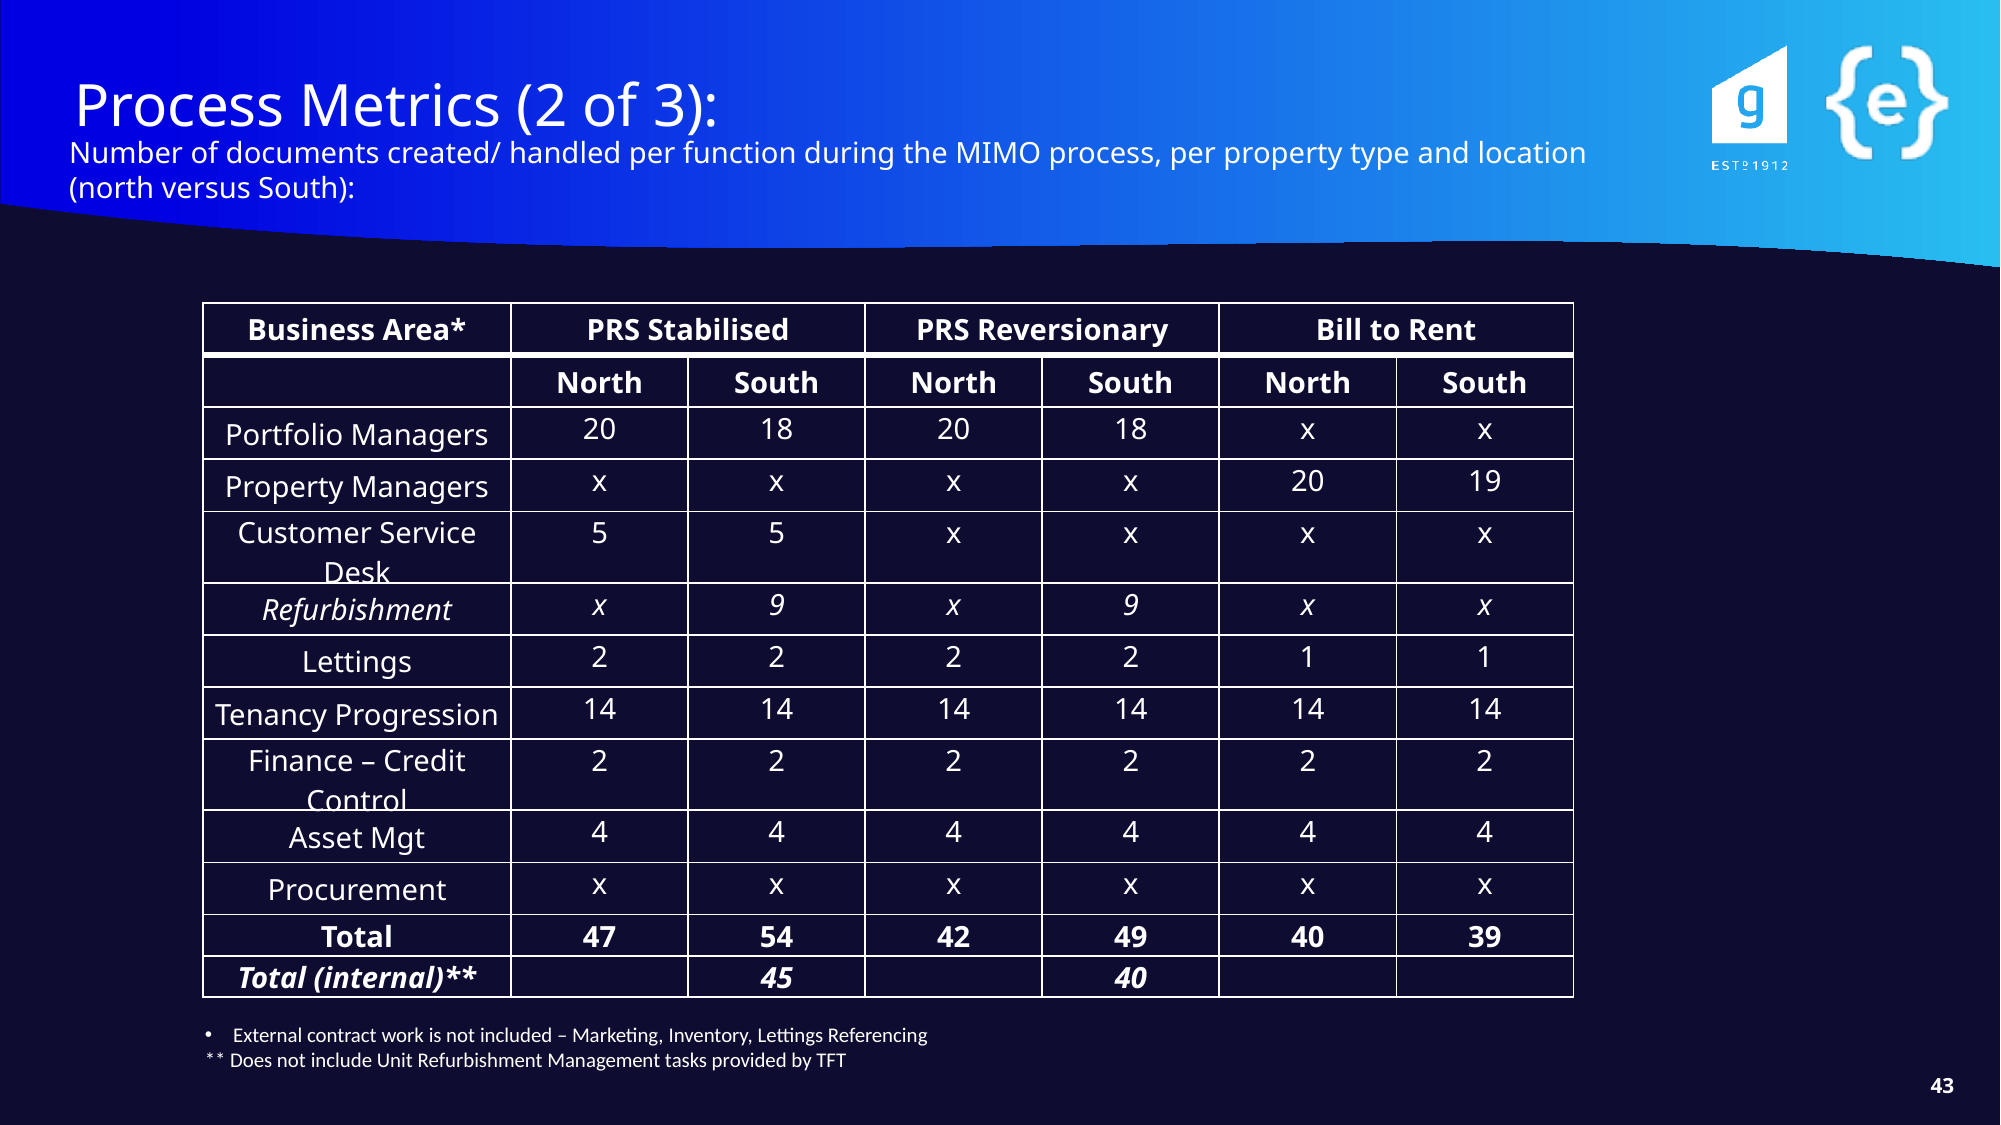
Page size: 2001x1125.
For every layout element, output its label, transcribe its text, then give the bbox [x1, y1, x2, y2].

table_cell 9 [689, 584, 864, 634]
table_cell 1 [1220, 636, 1396, 686]
table_cell 18 [1043, 408, 1218, 458]
table_cell x [866, 863, 1041, 914]
table_cell 19 [1397, 460, 1573, 511]
table_cell x [1220, 408, 1396, 458]
table_cell South [1043, 358, 1218, 406]
table_cell 2 [866, 740, 1041, 809]
table_cell Portfolio Managers [204, 408, 510, 458]
table_cell 2 [512, 636, 687, 686]
table_cell 4 [512, 811, 687, 862]
table_cell North [1220, 358, 1396, 406]
table_cell 2 [1043, 740, 1218, 809]
table_cell 5 [512, 512, 687, 582]
table_cell North [512, 358, 687, 406]
text_box 43 [1821, 1072, 1955, 1101]
table_cell 14 [1397, 688, 1573, 738]
table_cell 14 [1043, 688, 1218, 738]
table_cell 54 [689, 915, 864, 955]
table_cell Total [204, 915, 510, 955]
table_cell Property Managers [204, 460, 510, 511]
table_cell x [512, 584, 687, 634]
table_cell 20 [1220, 460, 1396, 511]
table_cell 49 [1043, 915, 1218, 955]
table_cell 40 [1220, 915, 1396, 955]
table_cell 2 [689, 636, 864, 686]
table_header PRS Reversionary [866, 304, 1218, 352]
text_box External contract work is not included – Marketing, Inventory, Lettings Referencing ** Does not include Unit Refurbishment Management tasks provided by TFT [190, 1014, 1481, 1080]
table_cell 4 [1397, 811, 1573, 862]
table_cell 45 [689, 957, 864, 996]
table_cell [1220, 957, 1396, 996]
table_cell 47 [512, 915, 687, 955]
table_cell x [1397, 863, 1573, 914]
table_cell [1397, 957, 1573, 996]
table_cell 2 [1397, 740, 1573, 809]
table_cell x [512, 863, 687, 914]
table_cell [204, 358, 510, 406]
table_cell North [866, 358, 1041, 406]
table_header Bill to Rent [1220, 304, 1573, 352]
table_cell x [1043, 863, 1218, 914]
table_cell [512, 957, 687, 996]
table_cell x [1397, 584, 1573, 634]
table_cell 4 [1043, 811, 1218, 862]
table_cell Tenancy Progression [204, 688, 510, 738]
table_cell x [866, 460, 1041, 511]
table_cell 2 [1220, 740, 1396, 809]
table_cell x [1220, 584, 1396, 634]
table_cell 18 [689, 408, 864, 458]
table_cell 40 [1043, 957, 1218, 996]
table_cell x [689, 460, 864, 511]
table_cell 5 [689, 512, 864, 582]
table_cell x [866, 512, 1041, 582]
table_cell Finance – Credit Control [204, 740, 510, 809]
table_cell South [689, 358, 864, 406]
table_cell 14 [1220, 688, 1396, 738]
table_cell 14 [689, 688, 864, 738]
table_cell x [1220, 512, 1396, 582]
table_cell Refurbishment [204, 584, 510, 634]
table_cell x [512, 460, 687, 511]
table_cell [866, 957, 1041, 996]
table_cell 4 [689, 811, 864, 862]
table_cell 14 [866, 688, 1041, 738]
table_cell 1 [1397, 636, 1573, 686]
table_header PRS Stabilised [512, 304, 864, 352]
table_cell x [1043, 512, 1218, 582]
table_cell 9 [1043, 584, 1218, 634]
text_box Number of documents created/ handled per function during the MIMO process, per property type and location (north versus South): [54, 127, 1680, 213]
table_cell x [1397, 408, 1573, 458]
table_cell 4 [866, 811, 1041, 862]
table_cell x [689, 863, 864, 914]
table_cell 42 [866, 915, 1041, 955]
table_cell 2 [1043, 636, 1218, 686]
title Process Metrics (2 of 3): [59, 44, 1788, 171]
table_cell South [1397, 358, 1573, 406]
table_cell Asset Mgt [204, 811, 510, 862]
table_cell 20 [512, 408, 687, 458]
picture [1629, 0, 2001, 208]
table_cell 39 [1397, 915, 1573, 955]
table_cell 14 [512, 688, 687, 738]
table_cell 2 [866, 636, 1041, 686]
table_cell 4 [1220, 811, 1396, 862]
table_cell Lettings [204, 636, 510, 686]
table_cell 20 [866, 408, 1041, 458]
table_header Business Area* [204, 304, 510, 352]
table_cell Customer Service Desk [204, 512, 510, 582]
table_cell Procurement [204, 863, 510, 914]
table_cell x [1220, 863, 1396, 914]
table_cell x [1397, 512, 1573, 582]
table_cell Total (internal)** [204, 957, 510, 996]
table_cell 2 [512, 740, 687, 809]
table_cell x [866, 584, 1041, 634]
table_cell 2 [689, 740, 864, 809]
table_cell x [1043, 460, 1218, 511]
